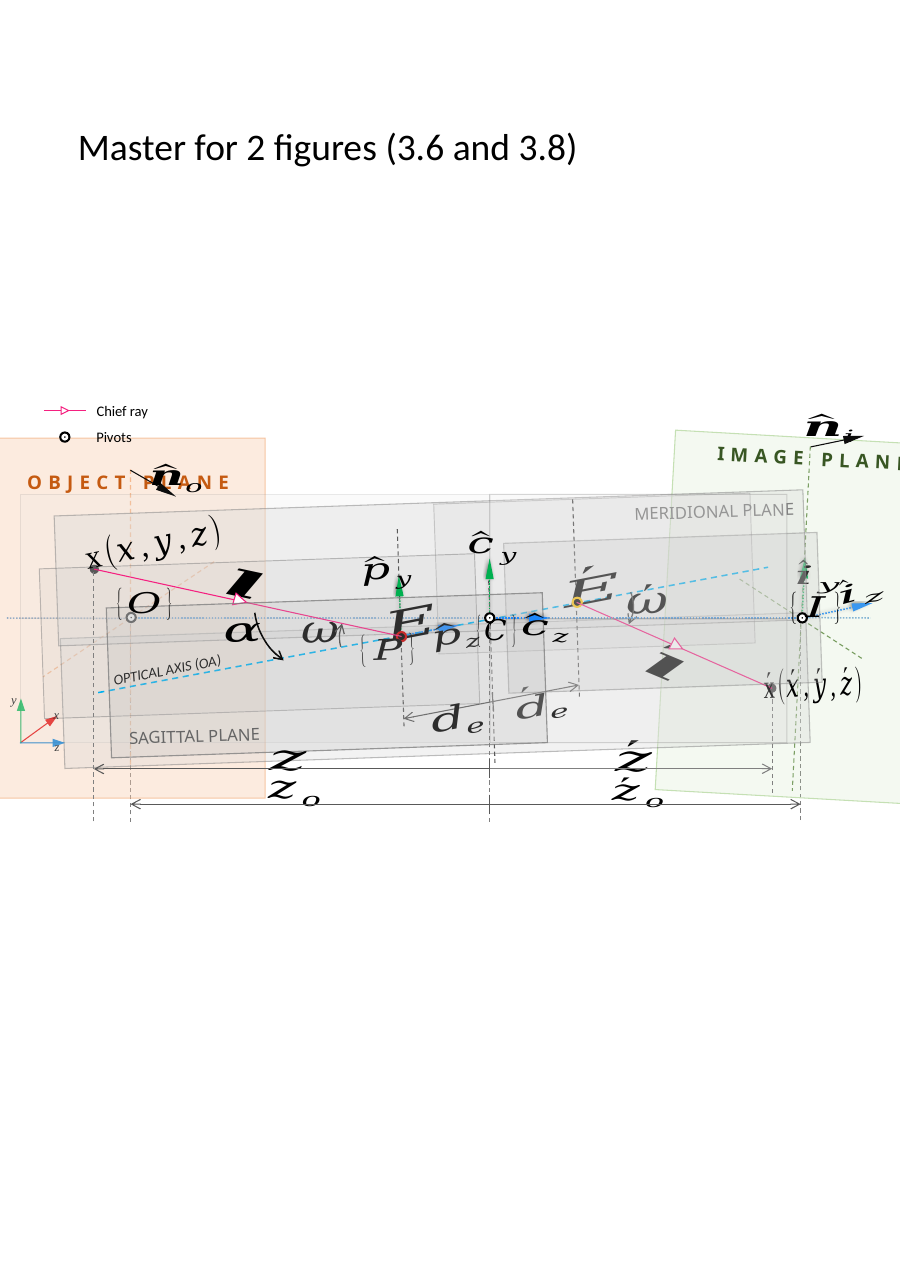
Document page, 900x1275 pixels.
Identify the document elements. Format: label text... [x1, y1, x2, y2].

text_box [0, 394, 900, 835]
text_box Master for 2 figures (3.6 and 3.8) [63, 115, 593, 176]
